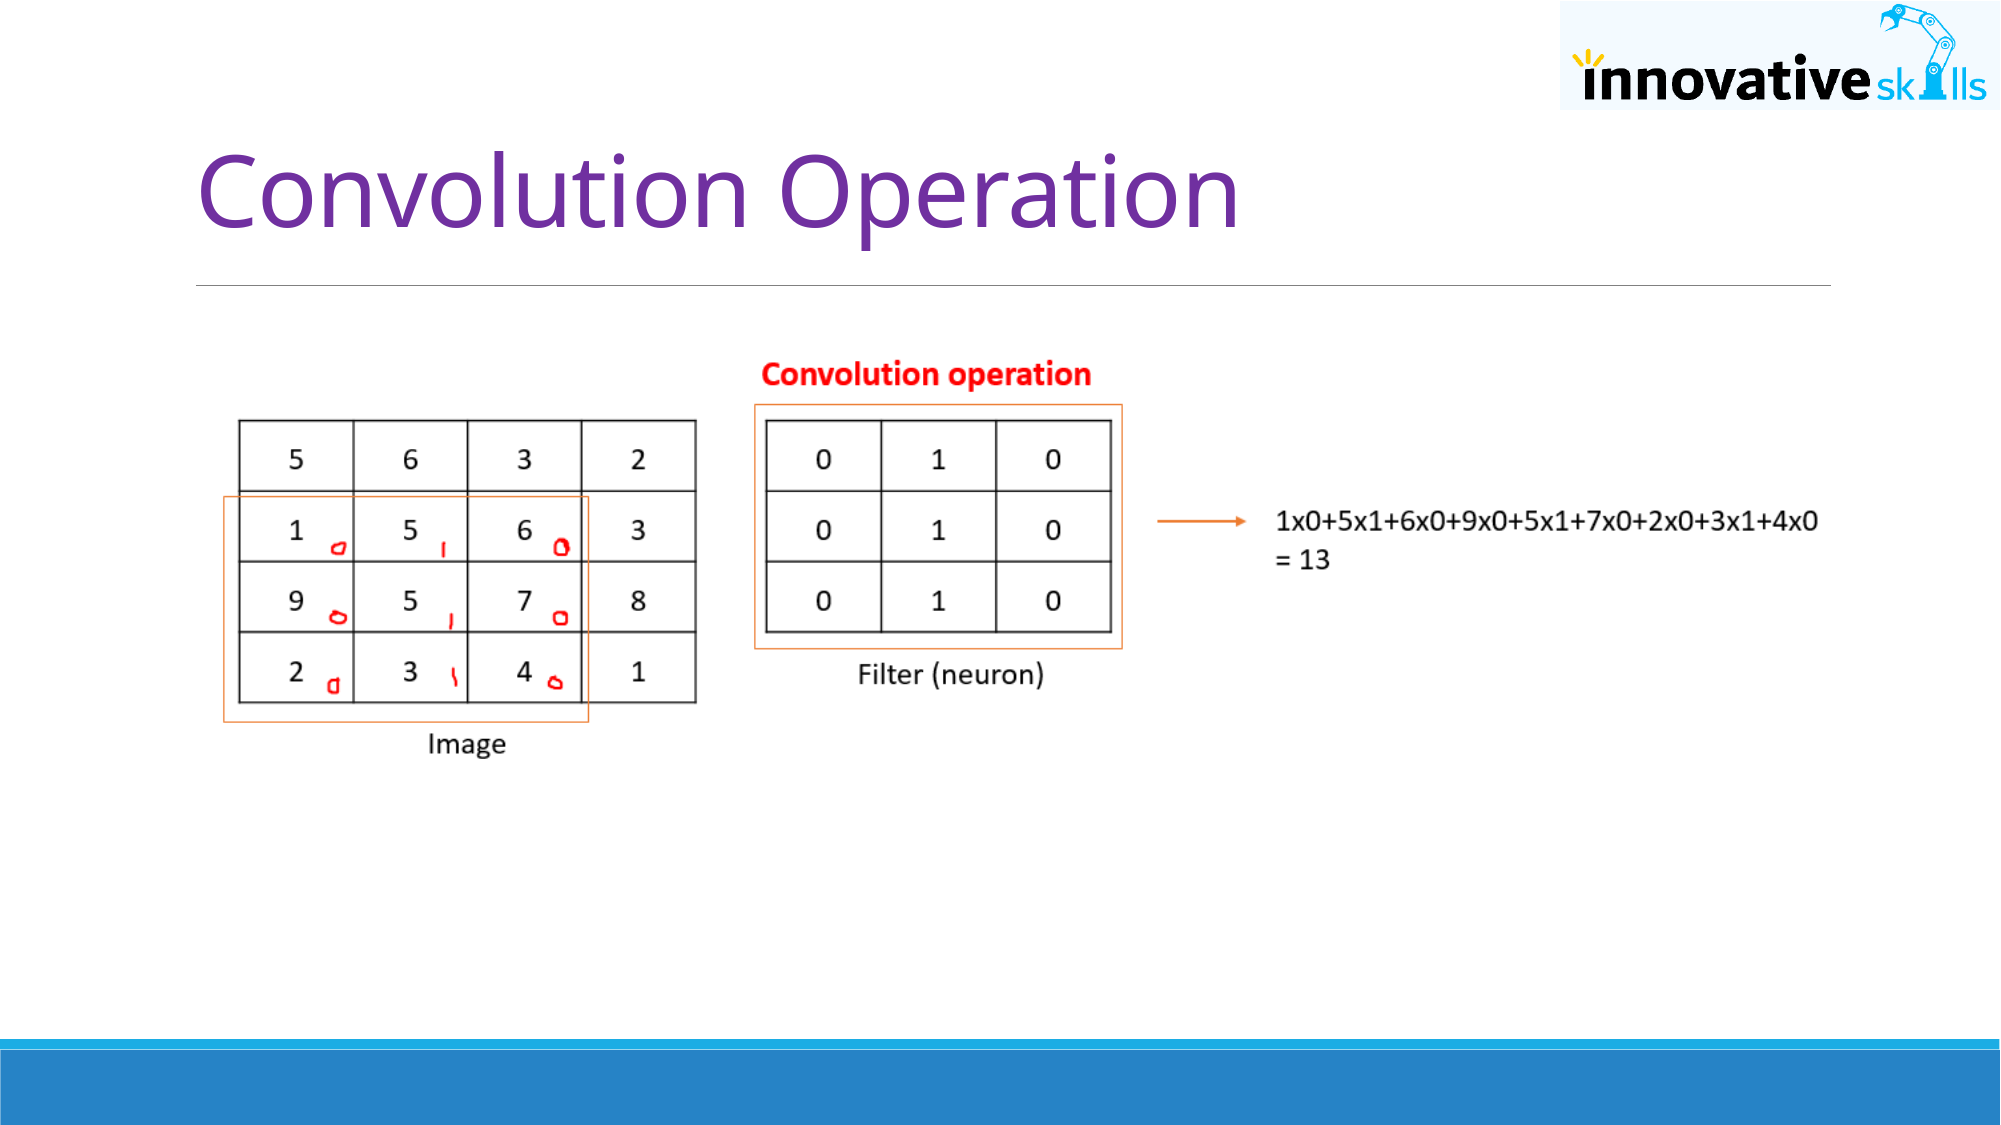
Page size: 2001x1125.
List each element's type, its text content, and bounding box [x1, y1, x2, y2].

picture [1559, 0, 2000, 111]
title Convolution Operation [180, 47, 1830, 255]
picture [209, 351, 1831, 775]
